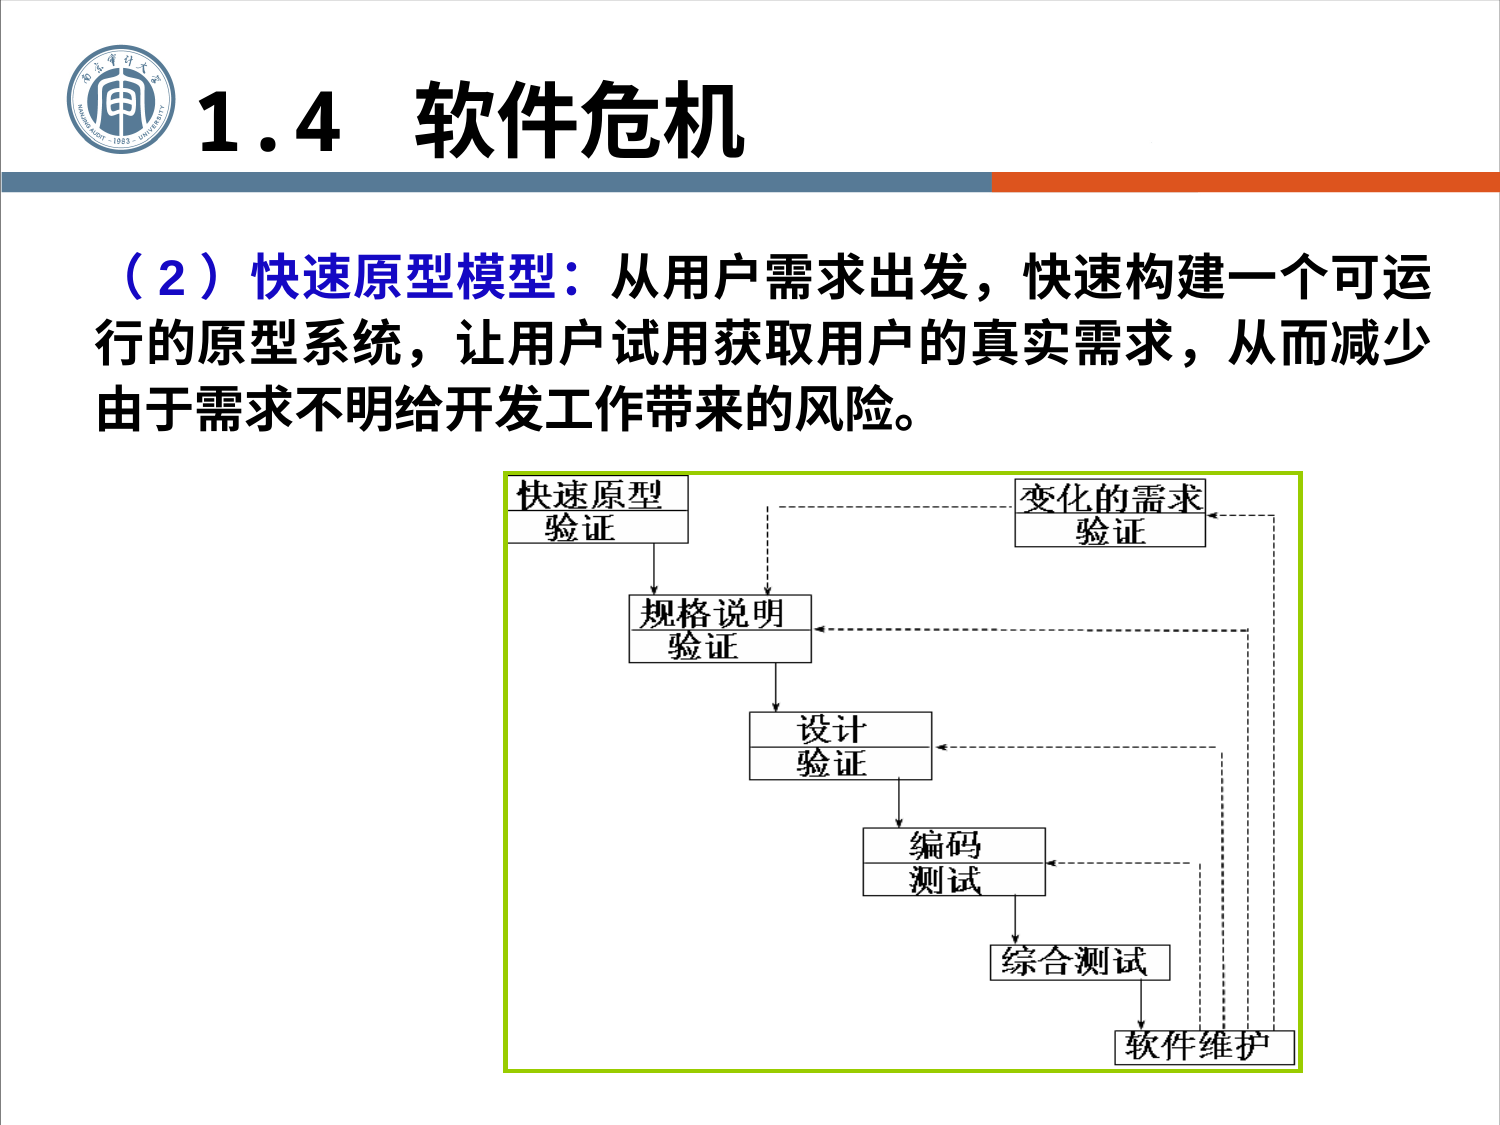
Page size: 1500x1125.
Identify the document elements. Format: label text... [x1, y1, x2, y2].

text_box （2）快速原型模型：从用户需求出发，快速构建一个可运行的原型系统，让用户试用获取用户的真实需求，从而减少由于需求不明给开发工作带来的风险。 [79, 231, 1447, 445]
picture [0, 0, 1500, 1125]
text_box 1.4 软件危机 [178, 1, 761, 176]
